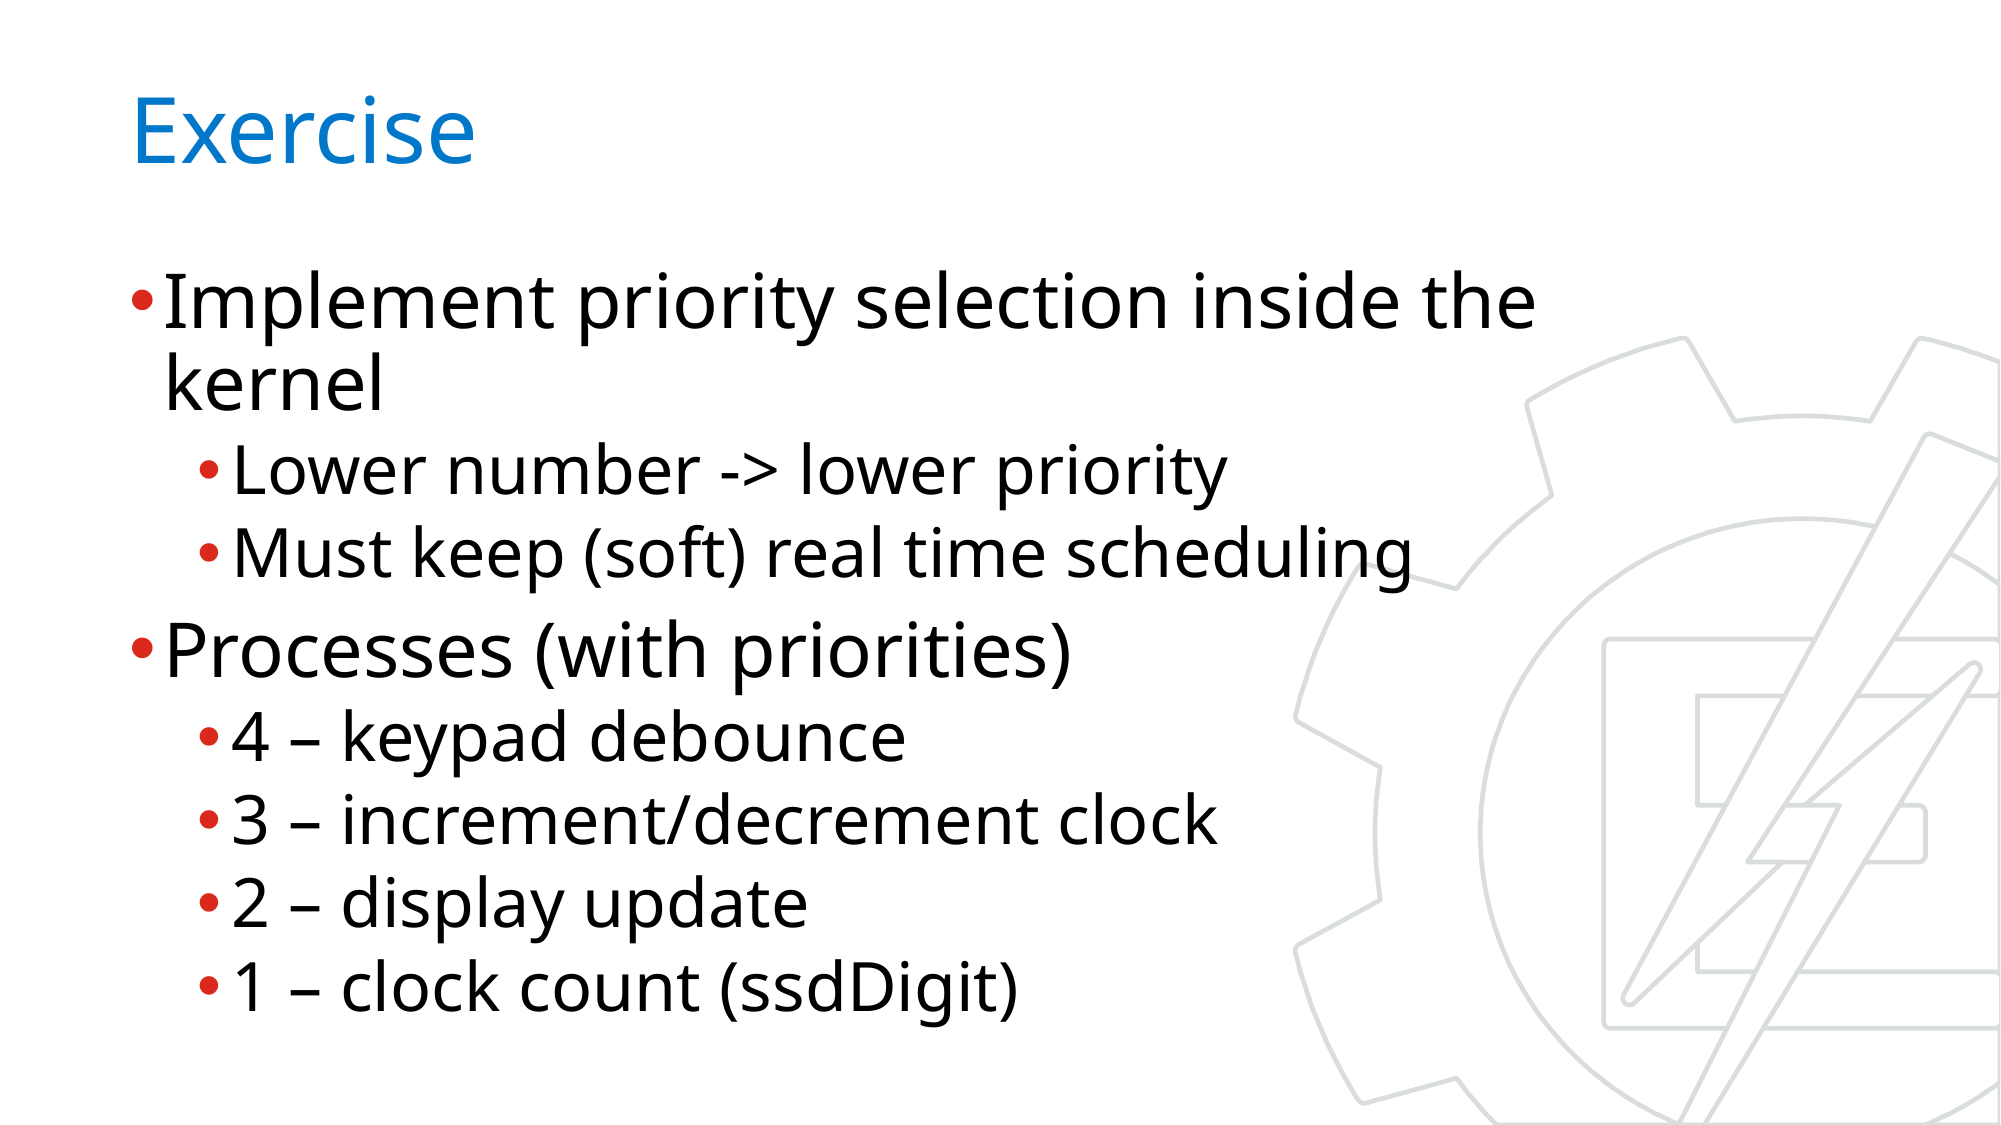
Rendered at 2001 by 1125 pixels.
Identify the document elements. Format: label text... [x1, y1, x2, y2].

list Implement priority selection inside the kernel Lower number -> lower priority Must keep (soft) real time scheduling Processes (with priorities) 4 – keypad debounce 3 – increment/decrement clock 2 – display update 1 – clock count (ssdDigit) [114, 255, 1556, 1047]
title Exercise [114, 36, 1886, 232]
